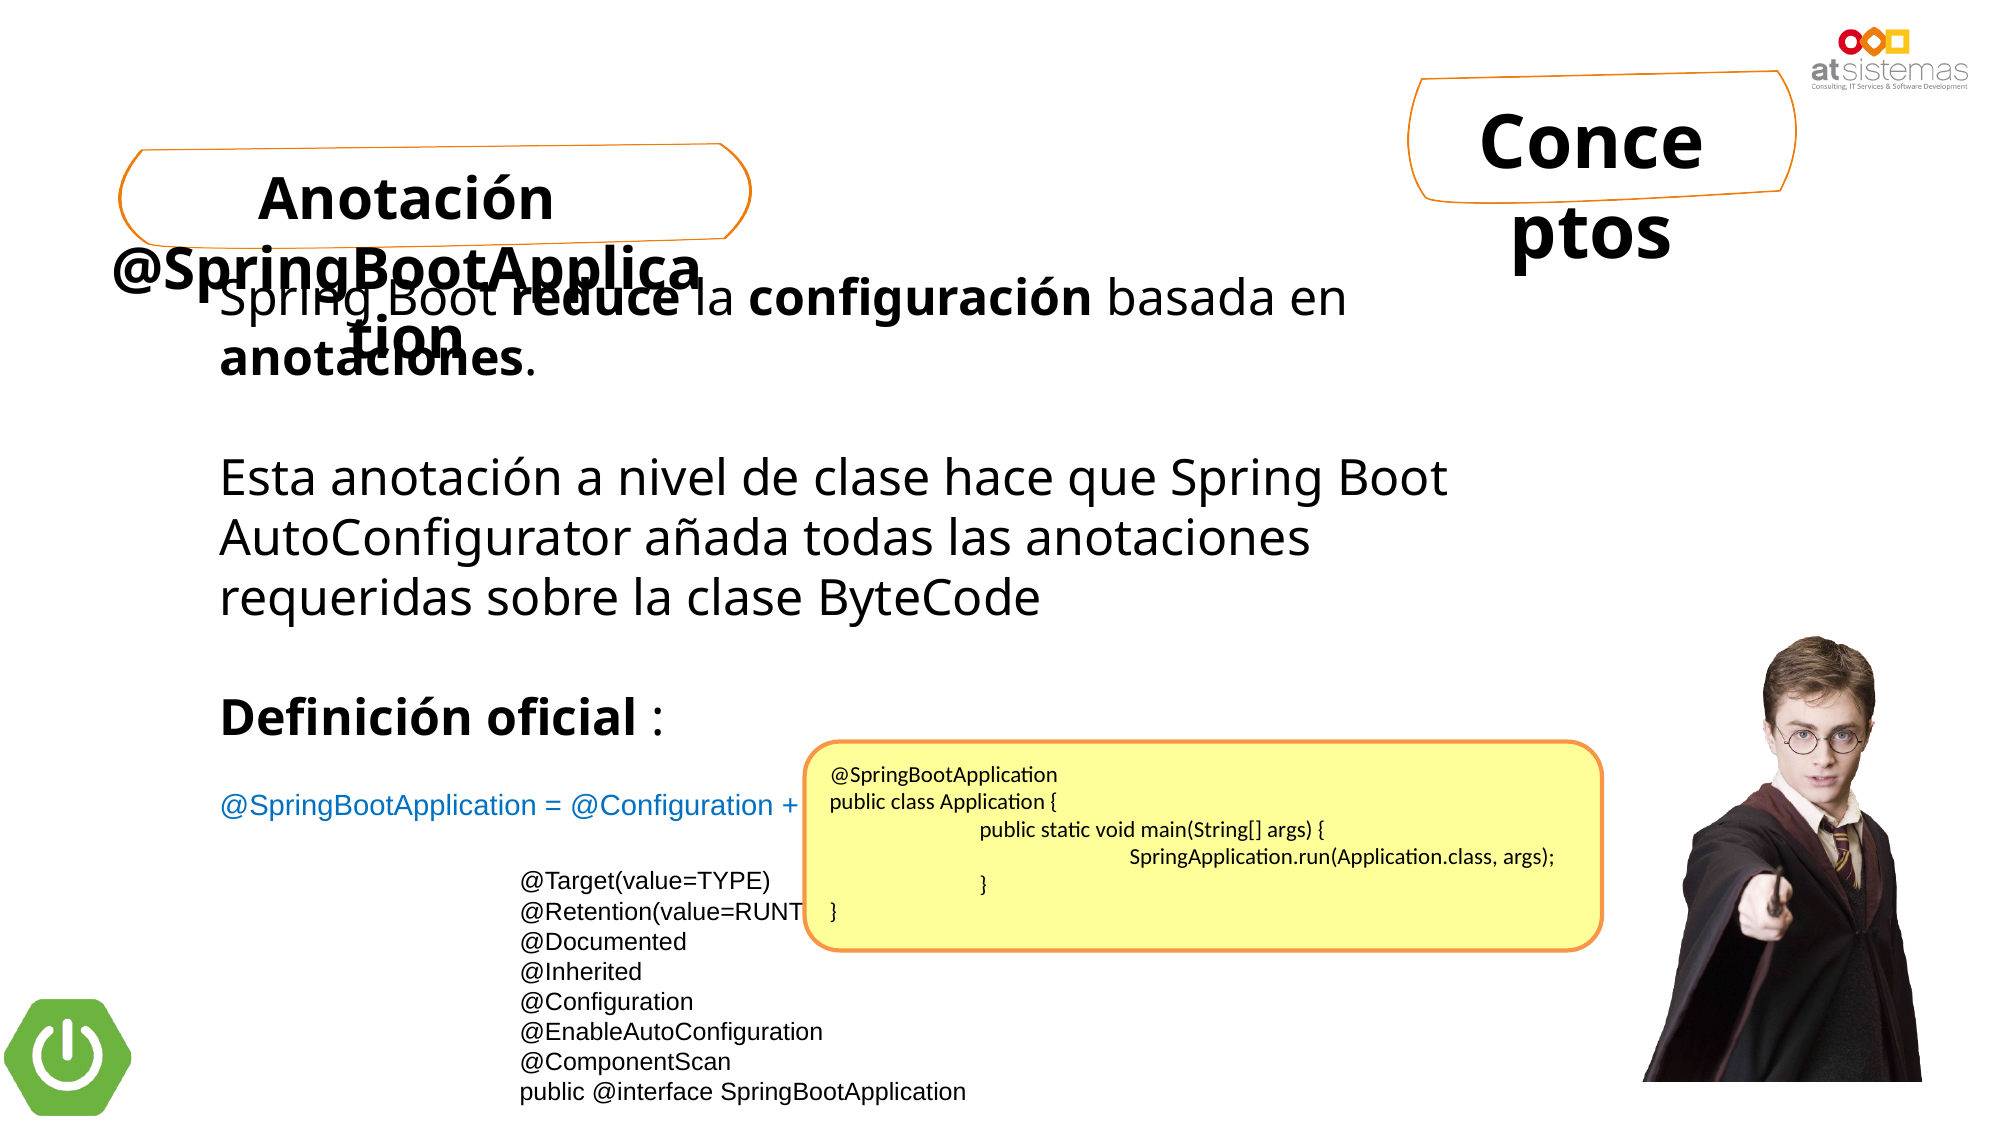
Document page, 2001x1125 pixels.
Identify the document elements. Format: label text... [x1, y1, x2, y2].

picture [0, 989, 135, 1125]
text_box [1407, 70, 1797, 204]
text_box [86, 143, 752, 249]
picture [1787, 2, 1992, 113]
text_box Spring Boot reduce la configuración basada en anotaciones. Esta anotación a nivel de clase hace que Spring Boot AutoConfigurator añada todas las anotaciones requeridas sobre la clase ByteCode Definición oficial : @SpringBootApplication = @Configuration + @ComponentScan + @EnableAutoConfiguration @Target(value=TYPE) @Retention(value=RUNTIME) @Documented @Inherited @Configuration @EnableAutoConfiguration @ComponentScan public @interface SpringBootApplication Proporciona “alias” para poder personalizar los atributos de las anotaciones que lo componen [204, 258, 1571, 1125]
picture [1640, 633, 1925, 1082]
text_box @SpringBootApplication public class Application { public static void main(String[] args) { SpringApplication.run(Application.class, args); } } [804, 741, 1602, 951]
